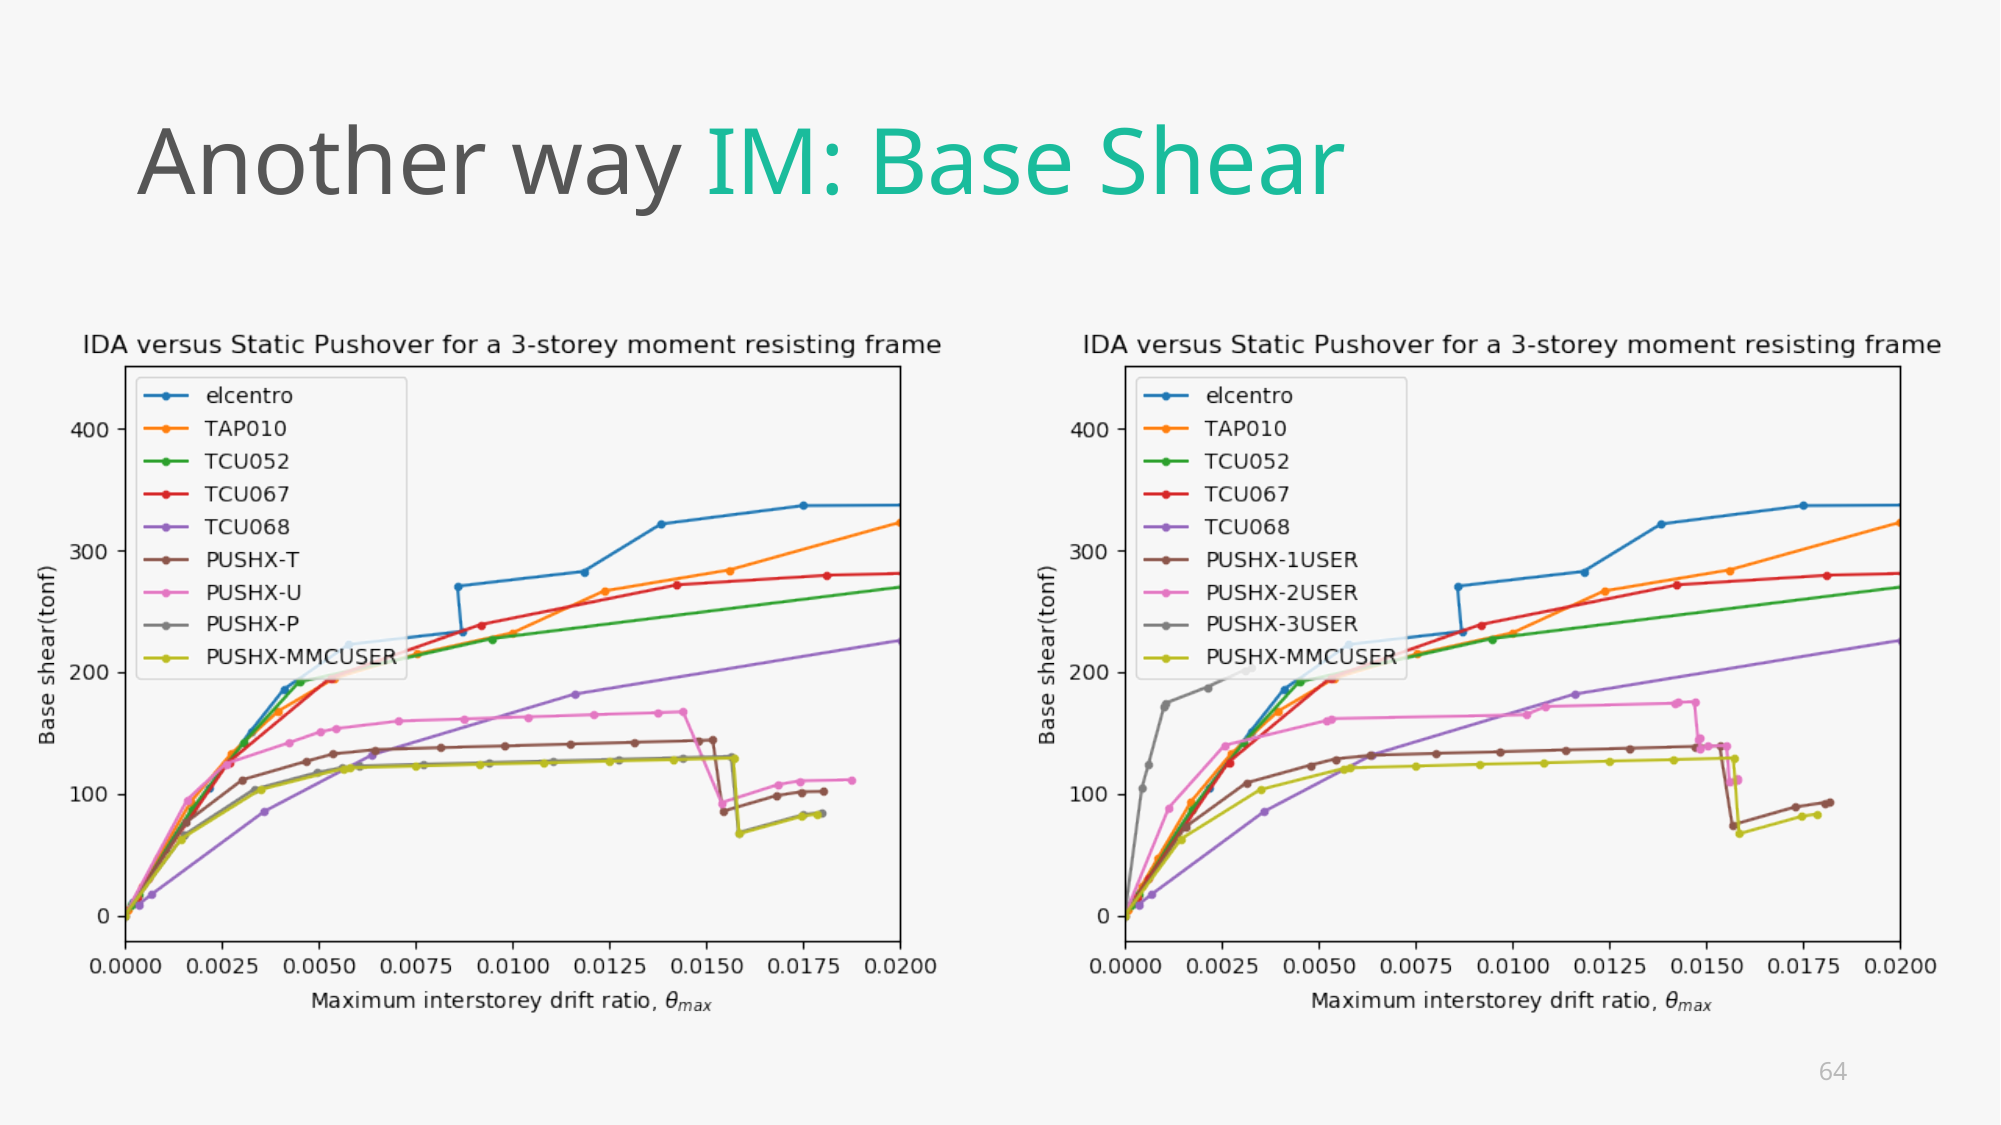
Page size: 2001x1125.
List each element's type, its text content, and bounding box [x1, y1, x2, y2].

slide_number 64 [1412, 1042, 1863, 1103]
picture [0, 277, 2000, 1024]
list Another way IM: Base Shear [137, 108, 1389, 224]
